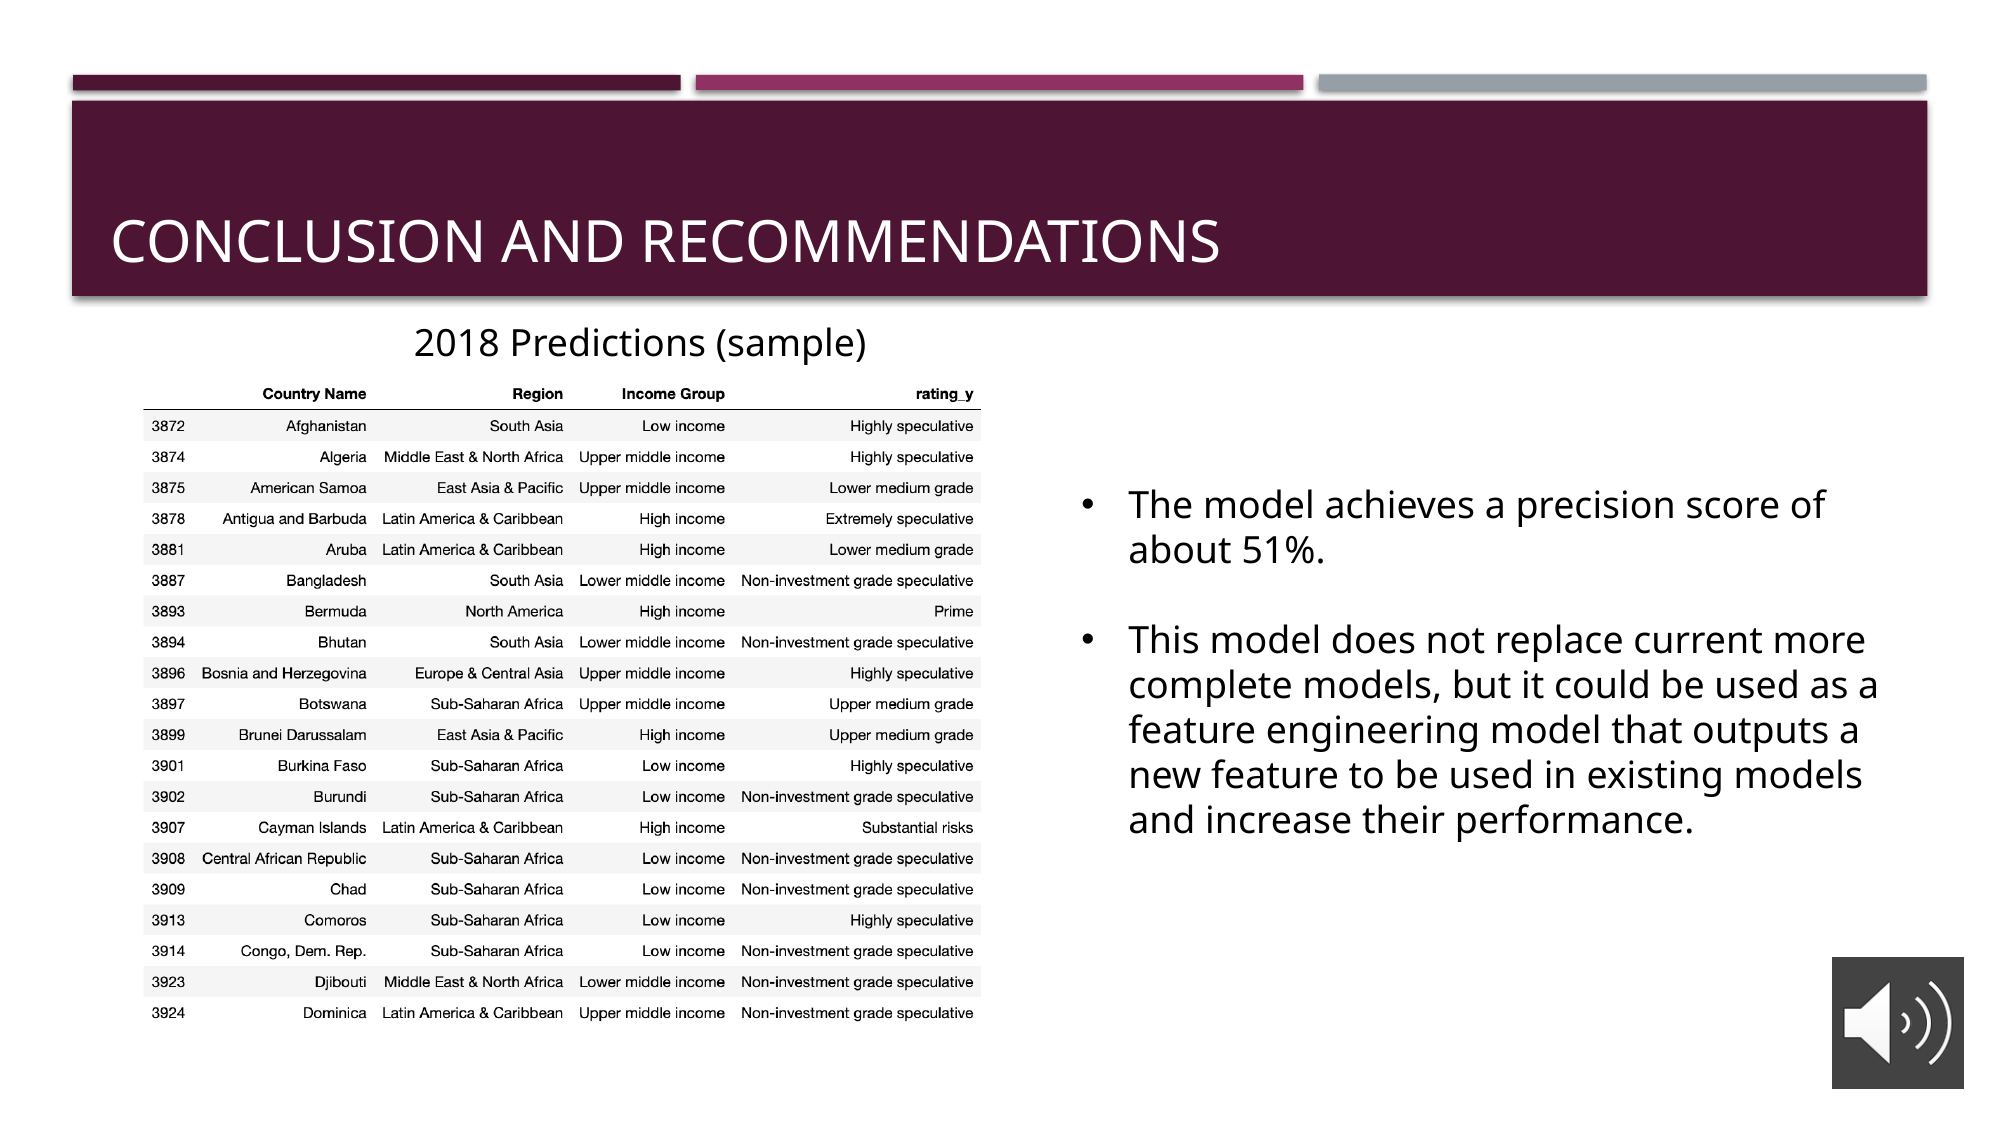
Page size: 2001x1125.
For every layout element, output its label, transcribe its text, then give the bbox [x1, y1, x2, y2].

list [139, 371, 1001, 1037]
text_box 2018 Predictions (sample) [399, 311, 882, 370]
title Conclusion and Recommendations [95, 115, 1905, 282]
text_box The model achieves a precision score of about 51%. This model does not replace current more complete models, but it could be used as a feature engineering model that outputs a new feature to be used in existing models and increase their performance. [1066, 473, 1905, 849]
picture [1830, 955, 1966, 1091]
